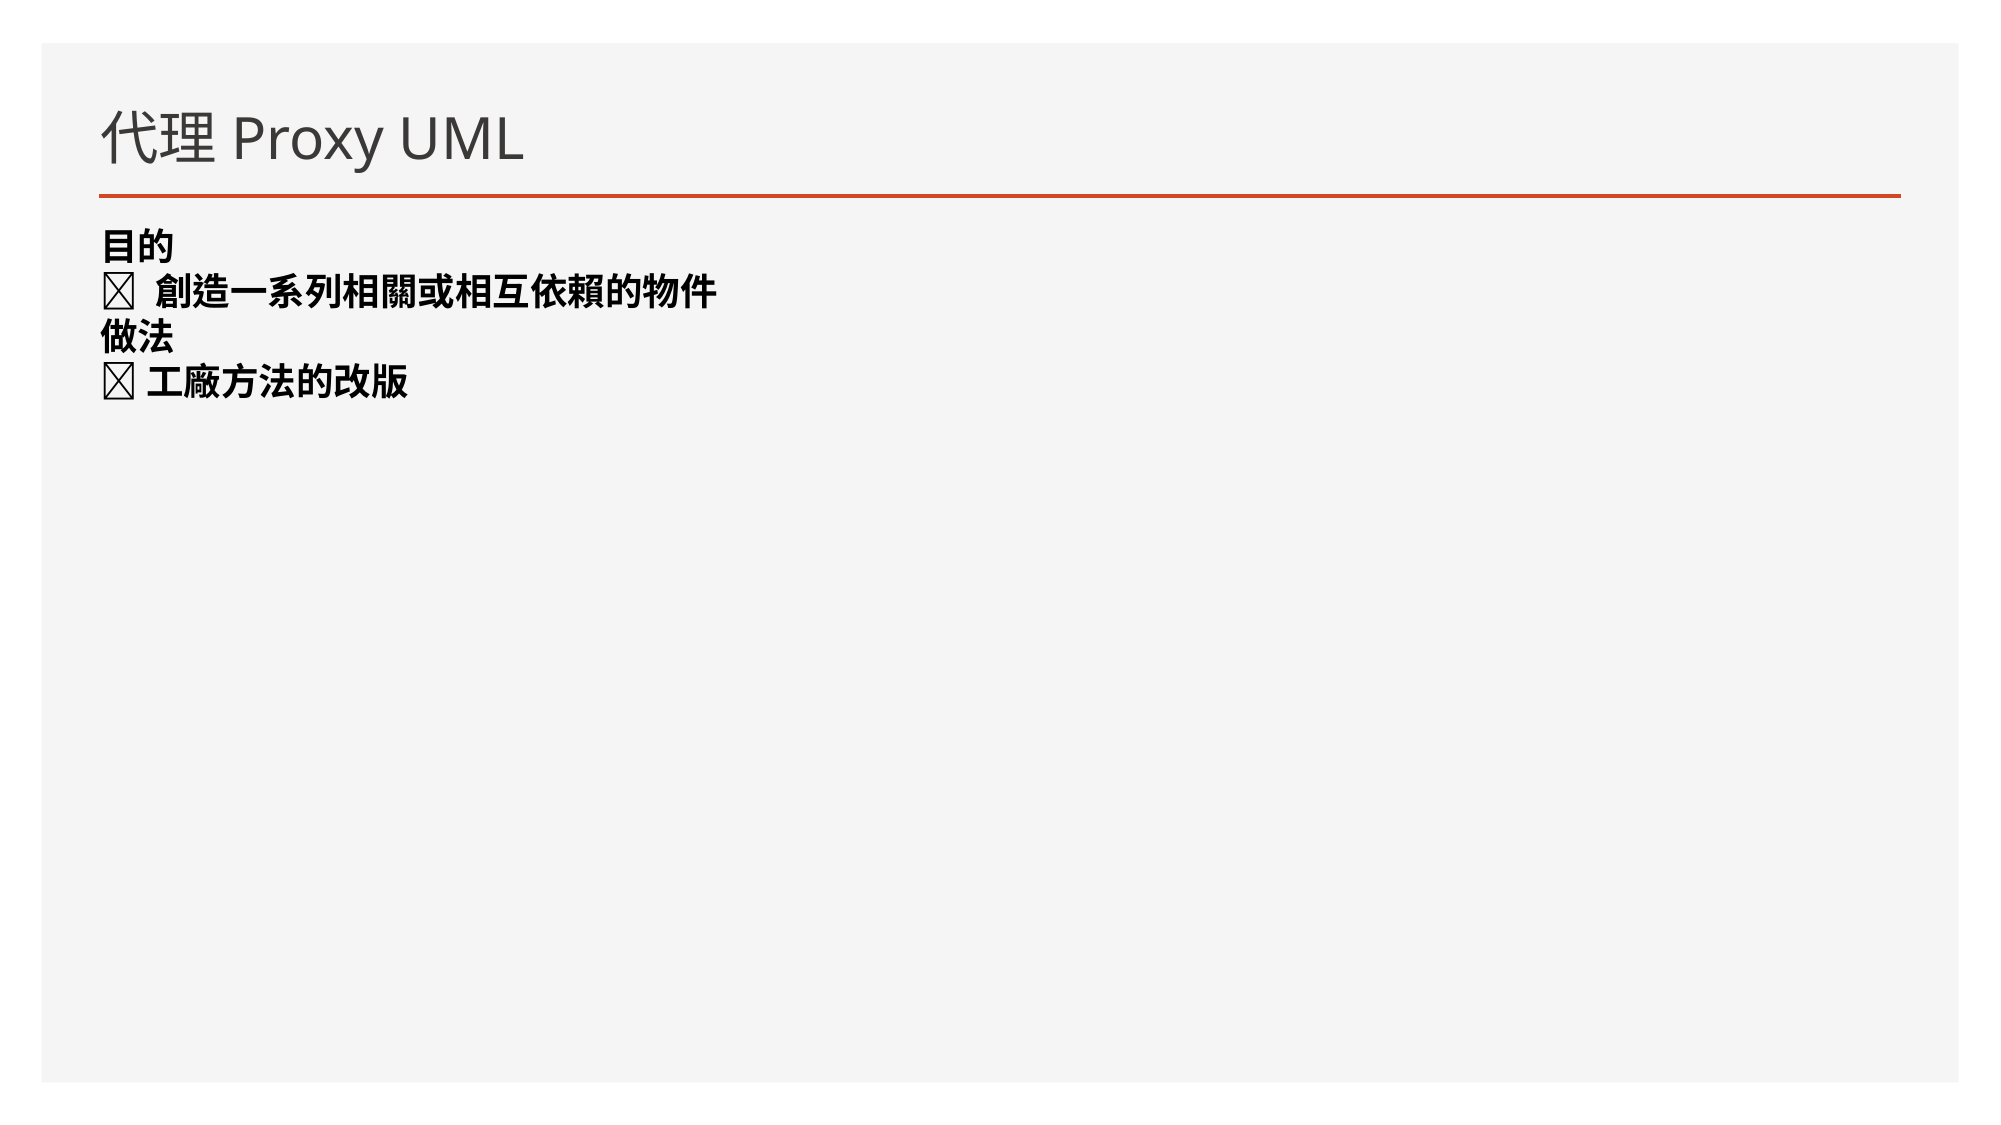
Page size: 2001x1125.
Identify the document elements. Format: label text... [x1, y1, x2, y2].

title 代理Proxy UML [85, 73, 1214, 179]
text_box 目的 🔹 創造一系列相關或相互依賴的物件 做法 🔹 工廠方法的改版 [85, 215, 1086, 411]
